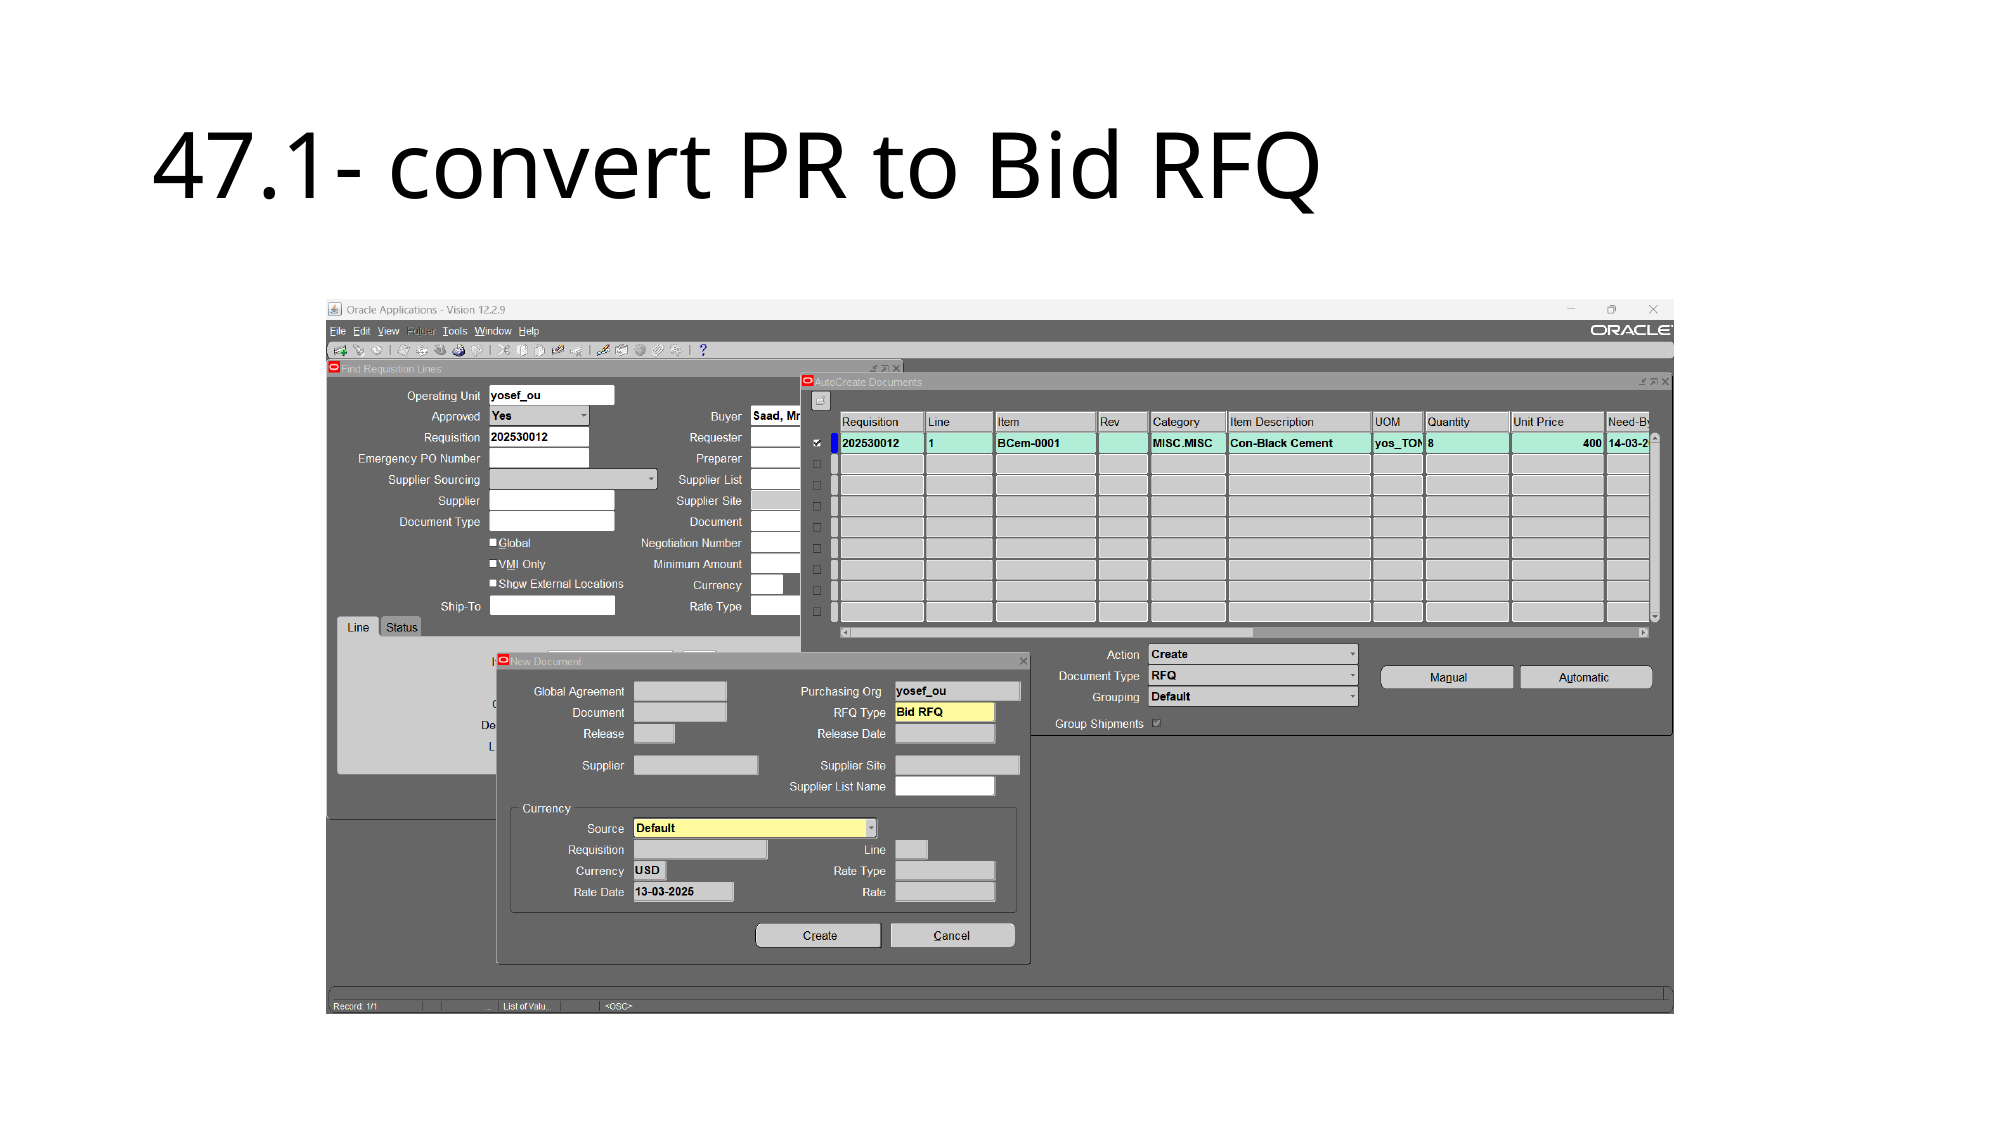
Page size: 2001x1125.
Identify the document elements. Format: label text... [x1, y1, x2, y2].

title 47.1- convert PR to Bid RFQ [137, 59, 1863, 278]
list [326, 299, 1674, 1014]
